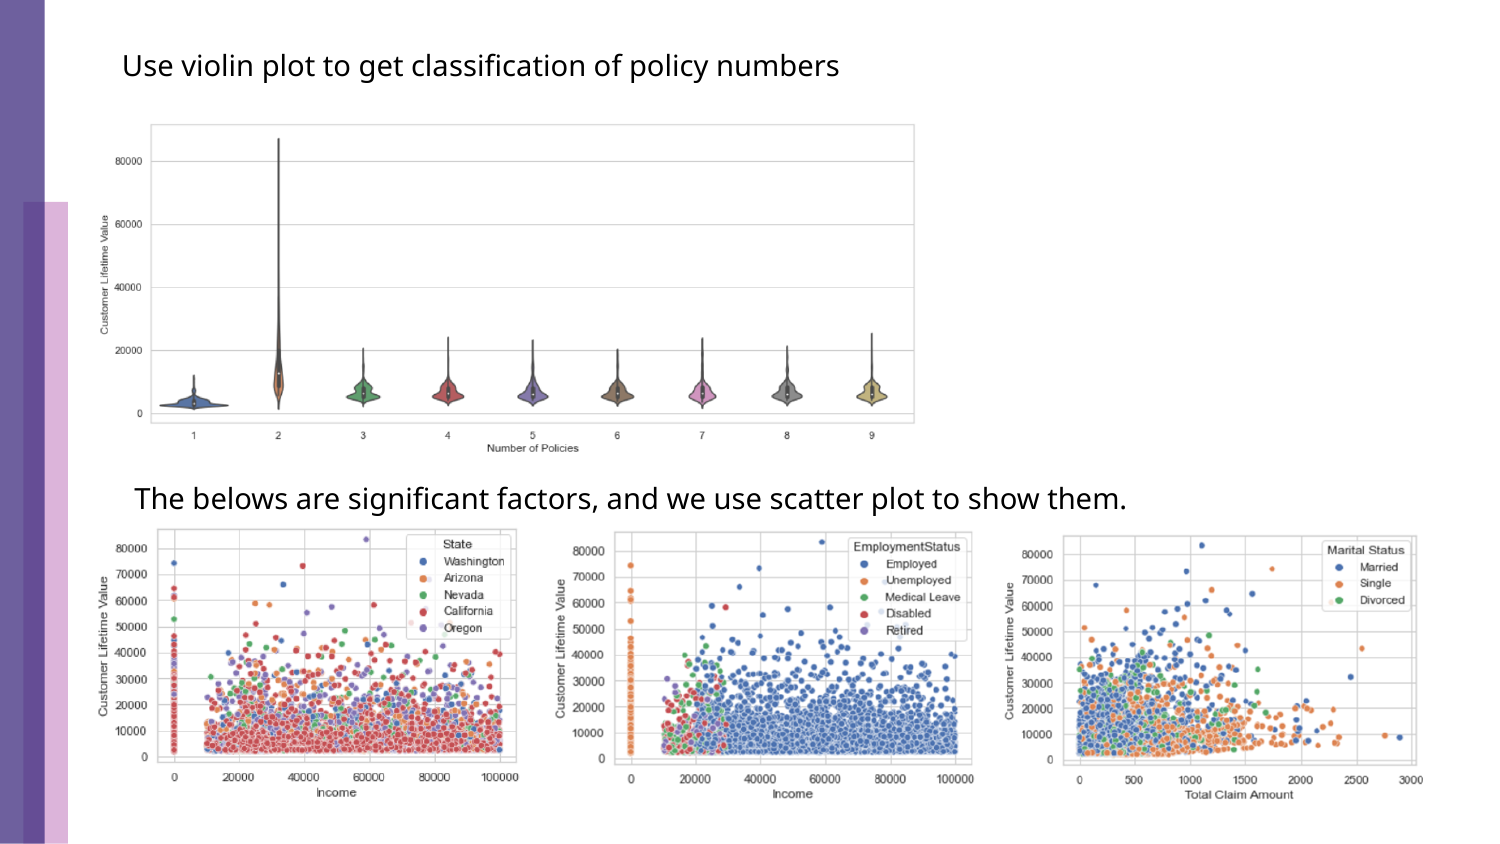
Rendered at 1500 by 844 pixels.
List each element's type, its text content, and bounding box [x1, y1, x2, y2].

picture [548, 522, 991, 810]
text_box Use violin plot to get classification of policy numbers [106, 32, 950, 97]
picture [89, 113, 932, 461]
text_box The belows are significant factors, and we use scatter plot to show them. [119, 465, 1278, 523]
picture [89, 522, 546, 810]
picture [993, 524, 1436, 808]
